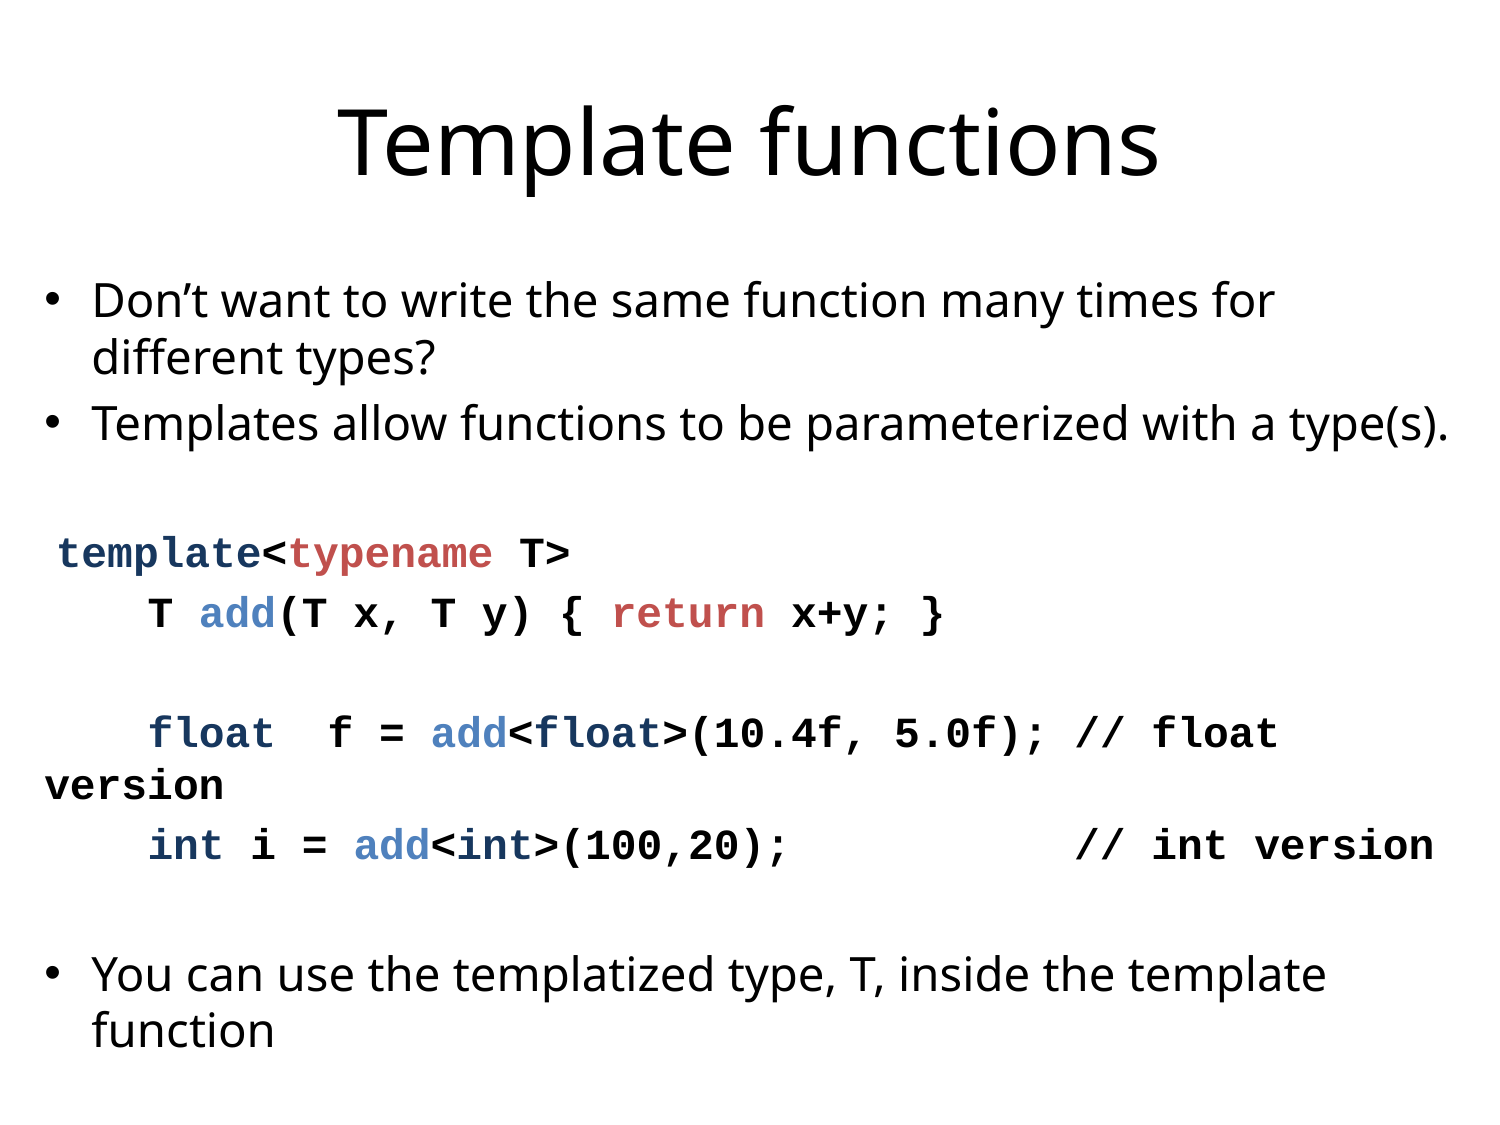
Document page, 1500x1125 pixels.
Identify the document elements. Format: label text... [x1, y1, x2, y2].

list Don’t want to write the same function many times for different types? Templates allow functions to be parameterized with a type(s). template<typename T> T add(T x, T y) { return x+y; } float f = add<float>(10.4f, 5.0f); // float version int i = add<int>(100,20); // int version You can use the templatized type, T, inside the template function [29, 262, 1471, 1083]
title Template functions [75, 45, 1425, 233]
